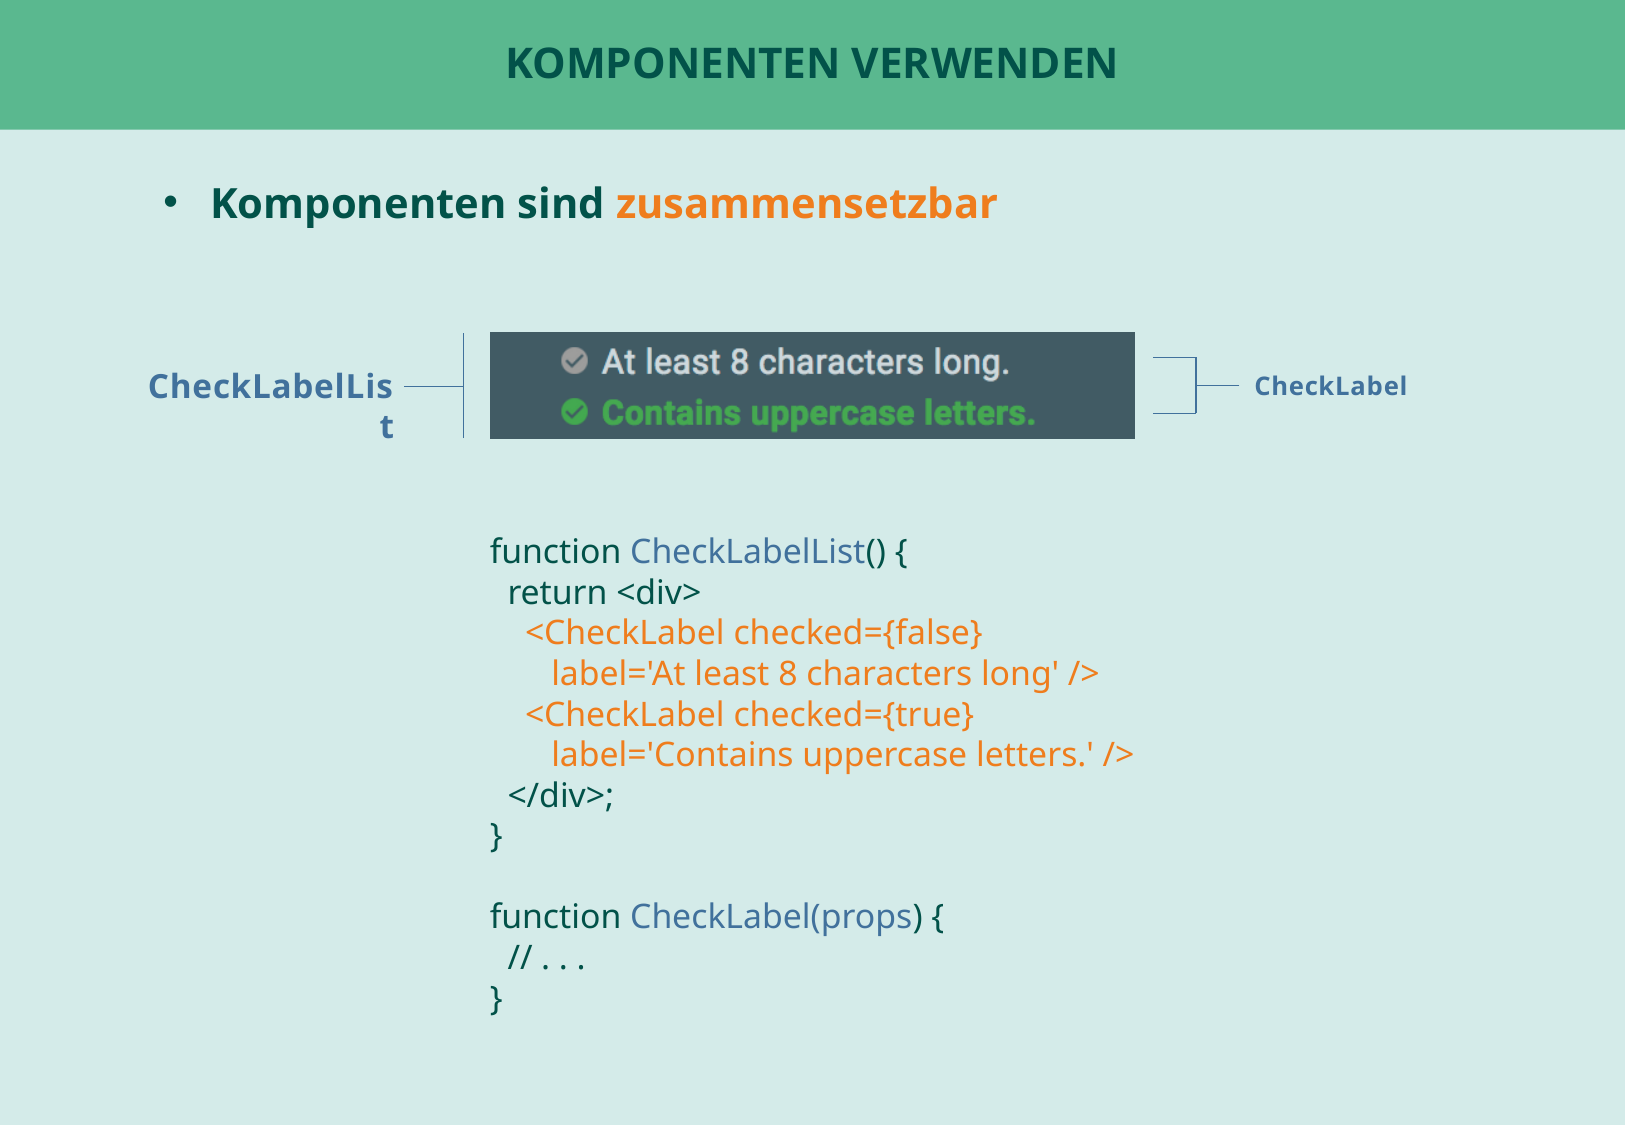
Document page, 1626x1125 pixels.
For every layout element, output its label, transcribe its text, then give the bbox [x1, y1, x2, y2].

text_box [1152, 357, 1427, 414]
text_box CheckLabelList [140, 364, 395, 396]
text_box function CheckLabelList() { return <div> <CheckLabel checked={false} label='At least 8 characters long' /> <CheckLabel checked={true} label='Contains uppercase letters.' /> </div>; } function CheckLabel(props) { // . . . } [489, 529, 1593, 1017]
title Komponenten Verwenden [0, 0, 1625, 130]
picture [489, 332, 1135, 439]
text_box Komponenten sind zusammensetzbar [148, 169, 1094, 234]
